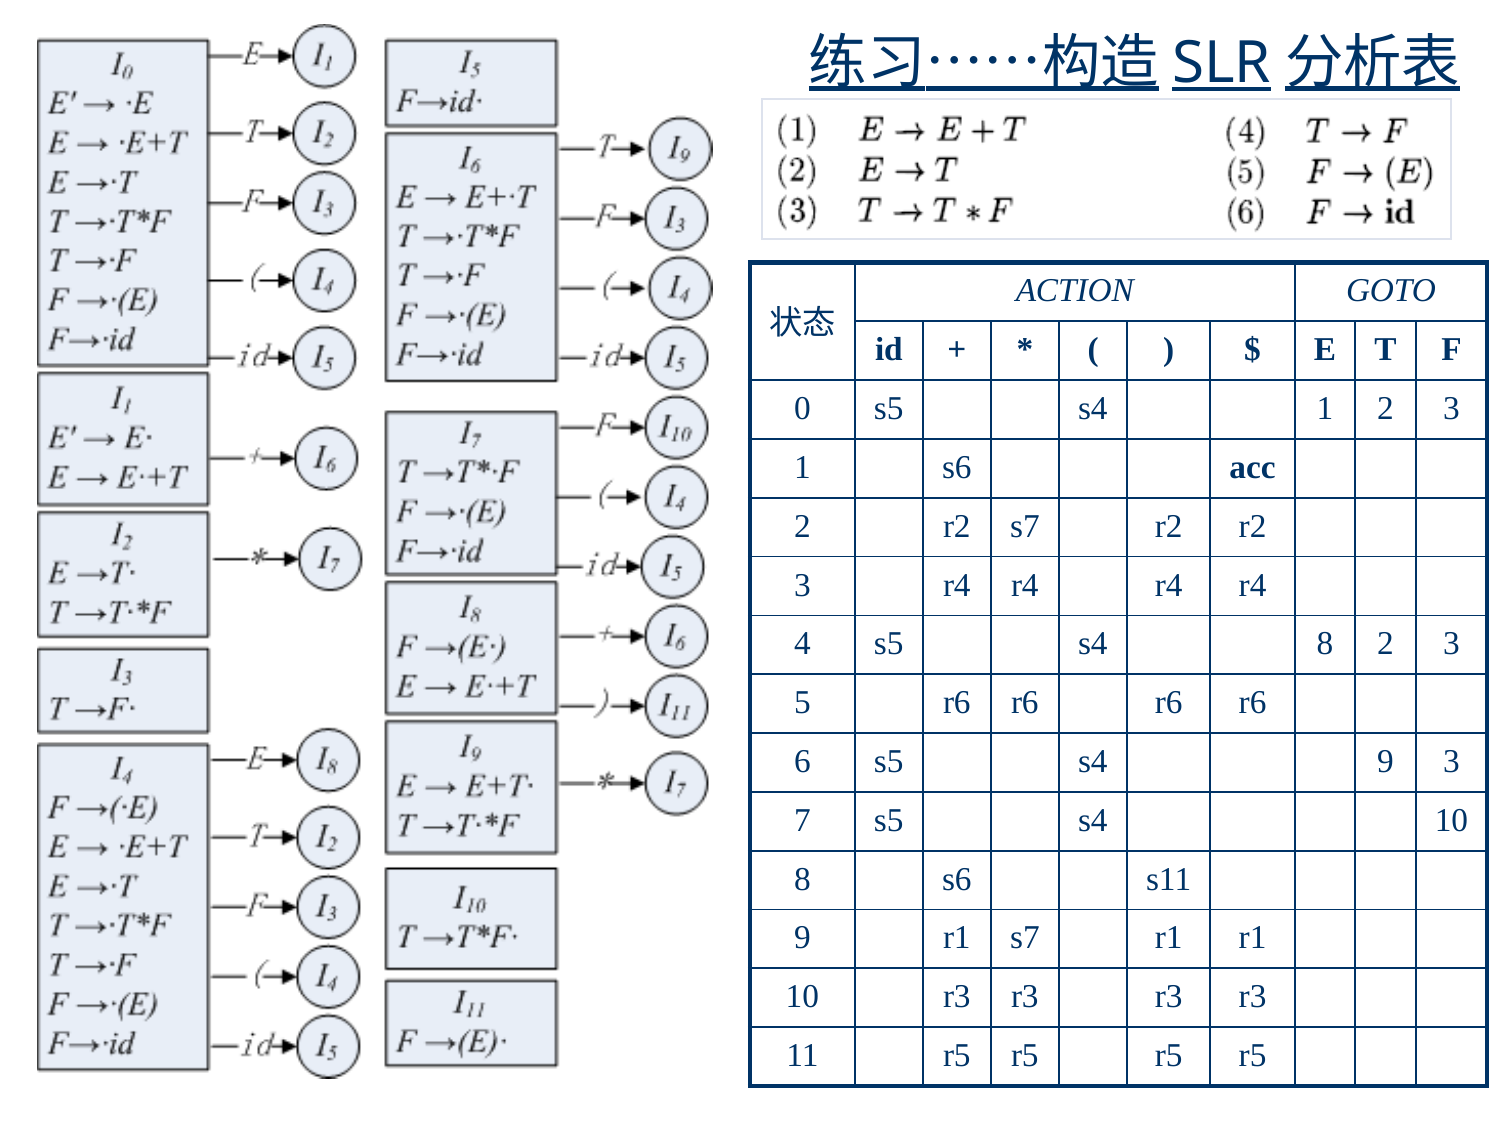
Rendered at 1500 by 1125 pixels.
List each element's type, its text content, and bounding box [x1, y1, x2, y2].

table_cell 6 [752, 734, 854, 791]
table_cell [1417, 910, 1485, 967]
table_cell r5 [1128, 1028, 1209, 1084]
title 练习……构造SLR分析表 [787, 12, 1475, 105]
table_cell r3 [1128, 969, 1209, 1026]
table_cell F [1417, 322, 1485, 379]
table_cell [856, 499, 922, 556]
table_cell s6 [924, 440, 990, 497]
table_cell [1296, 734, 1354, 791]
table_cell 3 [1417, 381, 1485, 438]
table_header GOTO [1296, 265, 1485, 320]
picture [37, 24, 713, 1079]
table_cell [924, 381, 990, 438]
table_cell r2 [1211, 499, 1294, 556]
table_cell [1356, 852, 1415, 909]
table_cell [1211, 852, 1294, 909]
table_cell r3 [992, 969, 1058, 1026]
table_cell s6 [924, 852, 990, 909]
table_cell [924, 616, 990, 673]
table_cell 9 [752, 910, 854, 967]
table_cell [1356, 793, 1415, 850]
table_cell s5 [856, 734, 922, 791]
table_cell 1 [752, 440, 854, 497]
table_cell [1060, 557, 1126, 615]
table_cell [1356, 1028, 1415, 1084]
table_cell ( [1060, 322, 1126, 379]
table_cell [1356, 675, 1415, 732]
table_cell r5 [1211, 1028, 1294, 1084]
table_cell [1356, 910, 1415, 967]
table_cell [1296, 557, 1354, 615]
table_cell [1060, 1028, 1126, 1084]
table_cell [856, 440, 922, 497]
table_cell [1356, 969, 1415, 1026]
table_cell [992, 852, 1058, 909]
table_cell [1211, 734, 1294, 791]
table_cell [1296, 969, 1354, 1026]
table_cell s7 [992, 499, 1058, 556]
table_cell r4 [924, 557, 990, 615]
table_cell s7 [992, 910, 1058, 967]
table_cell * [992, 322, 1058, 379]
table_cell [1128, 440, 1209, 497]
table_cell [1296, 499, 1354, 556]
table_cell r4 [1211, 557, 1294, 615]
table_cell 3 [1417, 616, 1485, 673]
table_cell [1296, 910, 1354, 967]
table_cell [1356, 440, 1415, 497]
table_cell [1211, 793, 1294, 850]
table_cell [1211, 381, 1294, 438]
table_cell r6 [1128, 675, 1209, 732]
table_cell r1 [1211, 910, 1294, 967]
table_cell 3 [1417, 734, 1485, 791]
table_cell [856, 910, 922, 967]
table_cell [1417, 440, 1485, 497]
table_cell s4 [1060, 616, 1126, 673]
table_cell [992, 616, 1058, 673]
table_cell [856, 969, 922, 1026]
table_cell id [856, 322, 922, 379]
table_cell [1060, 969, 1126, 1026]
table_cell [1417, 969, 1485, 1026]
table_cell [1356, 499, 1415, 556]
table_cell [992, 793, 1058, 850]
table_cell 2 [752, 499, 854, 556]
table_cell [1296, 1028, 1354, 1084]
table_cell [1060, 675, 1126, 732]
table_cell s4 [1060, 381, 1126, 438]
table_header ACTION [856, 265, 1294, 320]
table_cell 2 [1356, 616, 1415, 673]
table_cell [992, 440, 1058, 497]
table_cell ) [1128, 322, 1209, 379]
table_cell s5 [856, 616, 922, 673]
table_cell [1417, 557, 1485, 615]
table_cell [856, 1028, 922, 1084]
table_cell [1417, 1028, 1485, 1084]
table_cell [924, 793, 990, 850]
table_cell [856, 852, 922, 909]
table_cell r6 [1211, 675, 1294, 732]
table_cell [856, 675, 922, 732]
table_cell s4 [1060, 734, 1126, 791]
table_cell [1296, 852, 1354, 909]
table_cell 3 [752, 557, 854, 615]
table_cell r6 [992, 675, 1058, 732]
table_cell r1 [1128, 910, 1209, 967]
table_cell [924, 734, 990, 791]
table_cell 8 [1296, 616, 1354, 673]
table_cell 4 [752, 616, 854, 673]
table_cell 10 [1417, 793, 1485, 850]
table_cell [1211, 616, 1294, 673]
table_cell $ [1211, 322, 1294, 379]
table_cell r2 [1128, 499, 1209, 556]
table_cell [1417, 675, 1485, 732]
table_cell 9 [1356, 734, 1415, 791]
table_cell r4 [992, 557, 1058, 615]
table_cell [992, 734, 1058, 791]
table_cell r6 [924, 675, 990, 732]
table_cell 0 [752, 381, 854, 438]
table_cell r5 [992, 1028, 1058, 1084]
table_cell + [924, 322, 990, 379]
table_cell [1060, 499, 1126, 556]
table_cell 2 [1356, 381, 1415, 438]
table_cell [1060, 440, 1126, 497]
table_cell s5 [856, 793, 922, 850]
picture [762, 99, 1451, 239]
table_cell [1296, 793, 1354, 850]
table_cell 8 [752, 852, 854, 909]
table_cell [1128, 616, 1209, 673]
table_cell 11 [752, 1028, 854, 1084]
table_cell 1 [1296, 381, 1354, 438]
table_cell r3 [924, 969, 990, 1026]
table_cell [1296, 675, 1354, 732]
table_cell [1128, 793, 1209, 850]
table_cell r3 [1211, 969, 1294, 1026]
table_cell [992, 381, 1058, 438]
table_cell r1 [924, 910, 990, 967]
table_cell [1417, 499, 1485, 556]
table_cell T [1356, 322, 1415, 379]
table_cell [1417, 852, 1485, 909]
table_cell s11 [1128, 852, 1209, 909]
table_cell acc [1211, 440, 1294, 497]
table_cell 5 [752, 675, 854, 732]
table_cell s5 [856, 381, 922, 438]
table_header 状态 [752, 265, 854, 379]
table_cell s4 [1060, 793, 1126, 850]
table_cell E [1296, 322, 1354, 379]
table_cell [1060, 852, 1126, 909]
table_cell [1060, 910, 1126, 967]
table_cell [1128, 381, 1209, 438]
table_cell [1128, 734, 1209, 791]
table_cell r2 [924, 499, 990, 556]
table_cell r4 [1128, 557, 1209, 615]
table_cell [1296, 440, 1354, 497]
table_cell r5 [924, 1028, 990, 1084]
table_cell 10 [752, 969, 854, 1026]
table_cell [1356, 557, 1415, 615]
table_cell [856, 557, 922, 615]
table_cell 7 [752, 793, 854, 850]
